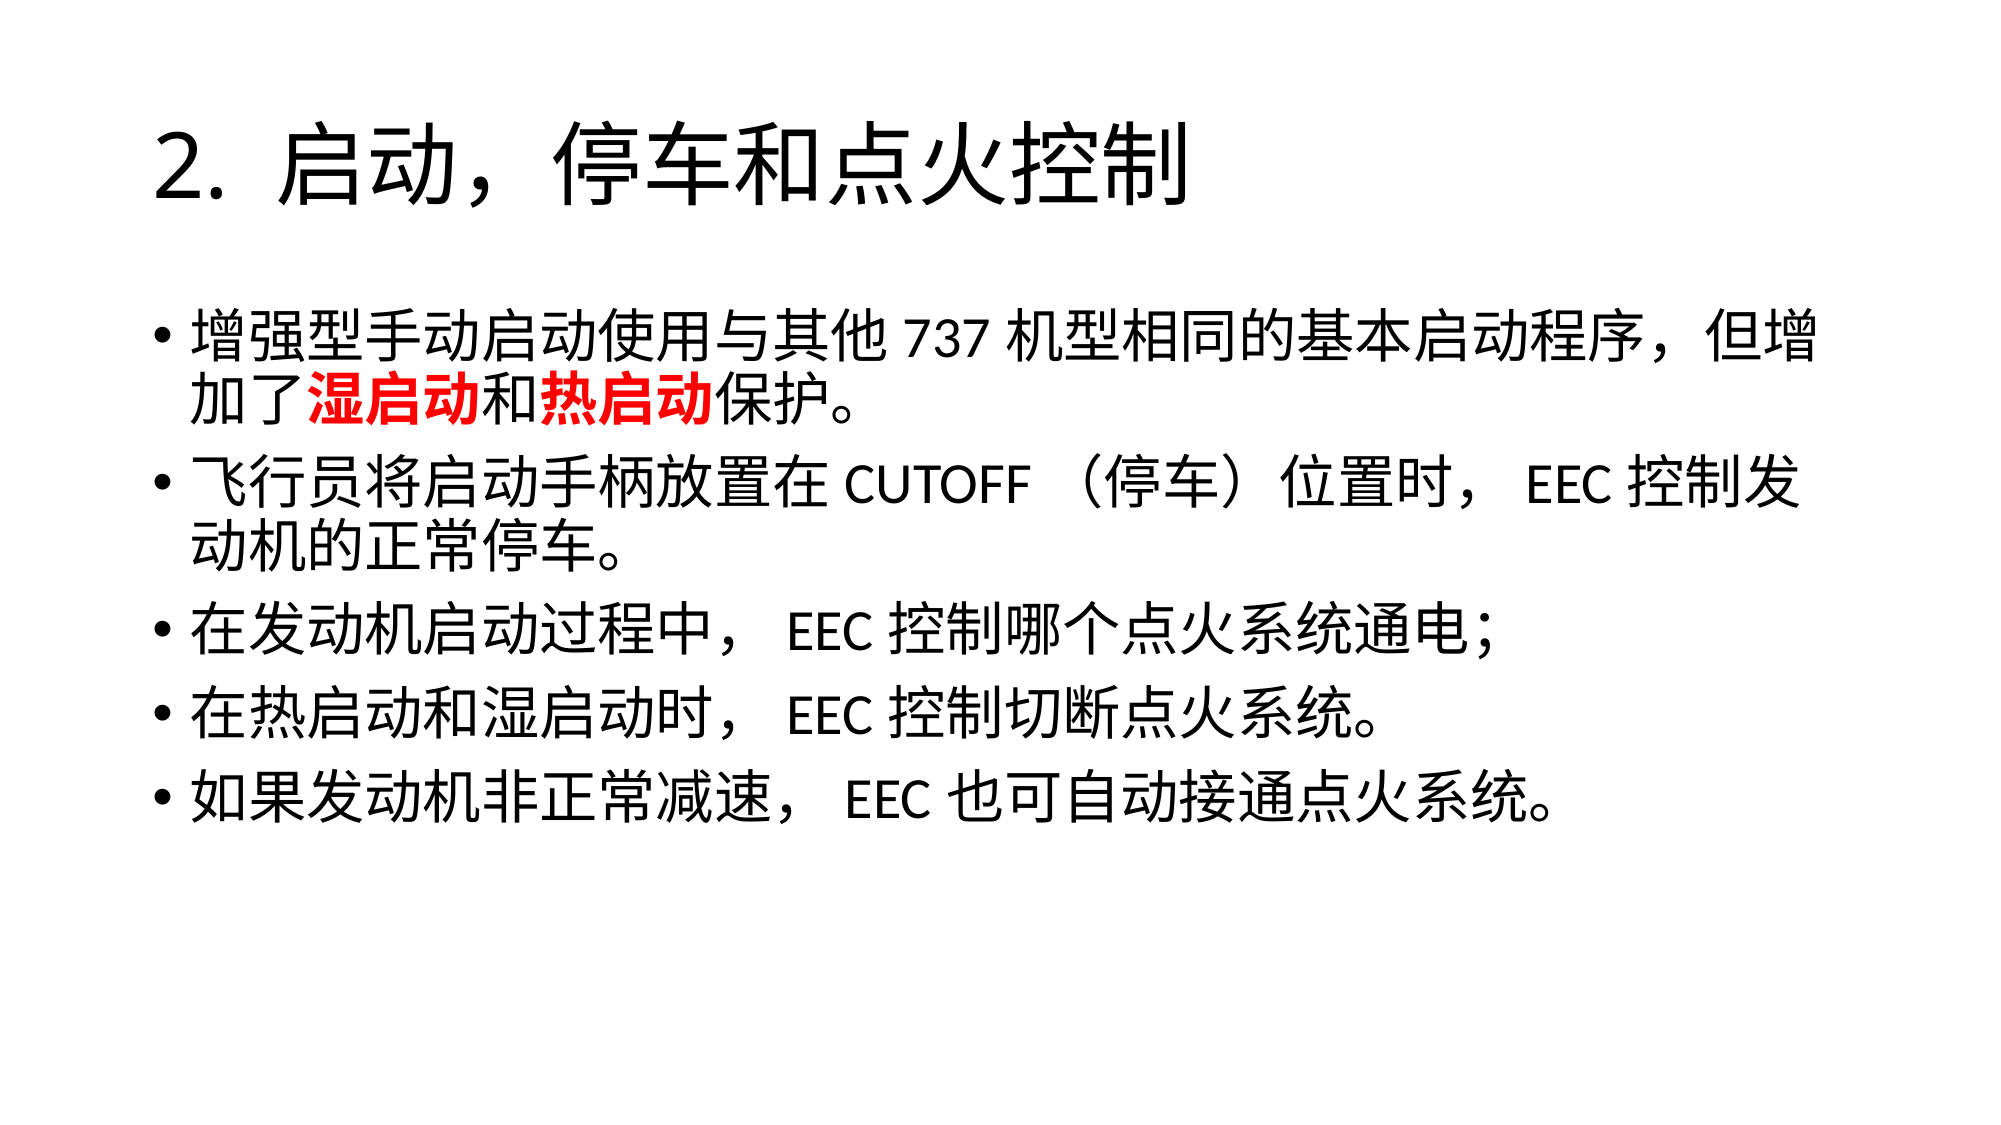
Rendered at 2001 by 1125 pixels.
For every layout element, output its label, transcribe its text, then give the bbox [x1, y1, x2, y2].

list 增强型手动启动使用与其他737机型相同的基本启动程序，但增加了湿启动和热启动保护。 飞行员将启动手柄放置在CUTOFF（停车）位置时，EEC控制发动机的正常停车。 在发动机启动过程中，EEC控制哪个点火系统通电； 在热启动和湿启动时，EEC控制切断点火系统。 如果发动机非正常减速，EEC也可自动接通点火系统。 [137, 299, 1863, 1014]
title 2. 启动，停车和点火控制 [137, 59, 1863, 278]
